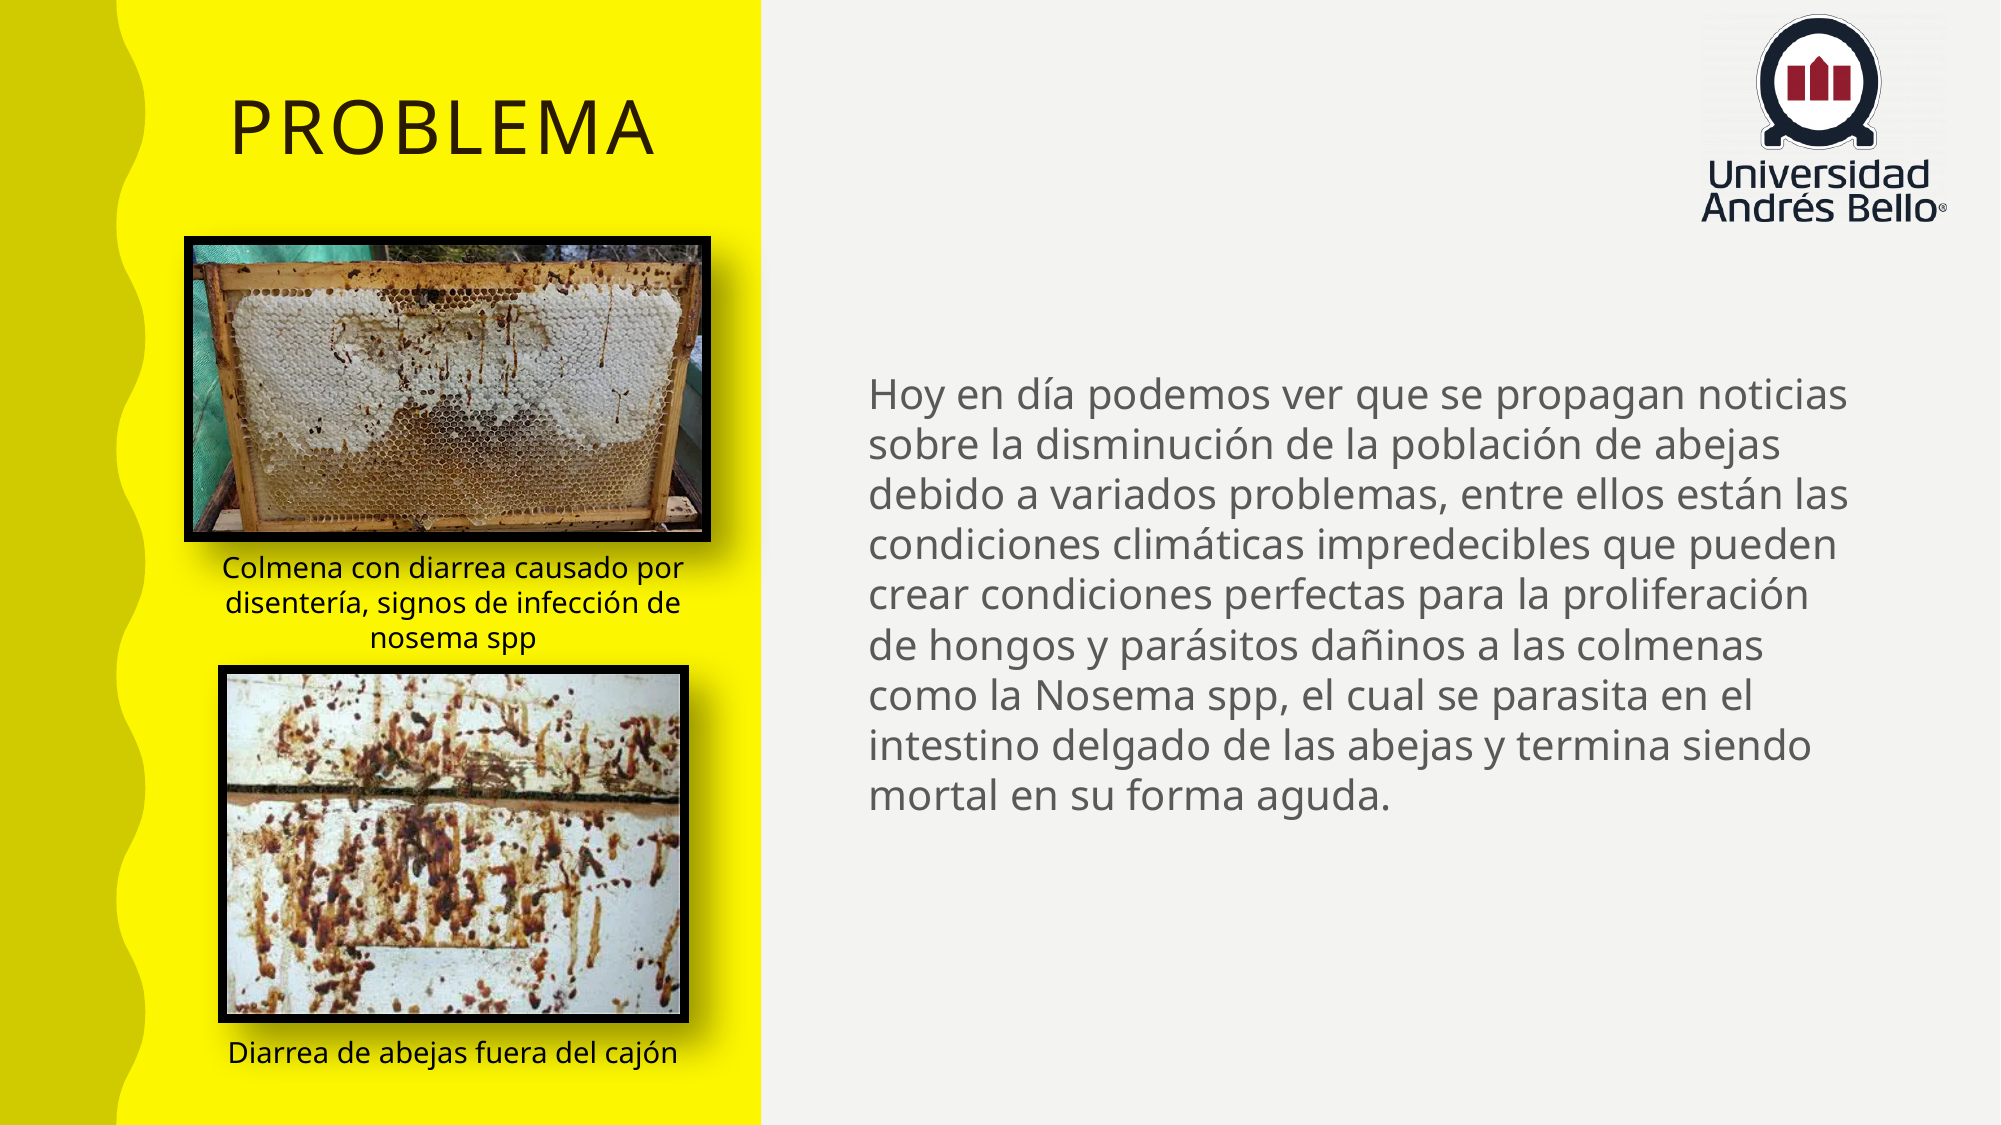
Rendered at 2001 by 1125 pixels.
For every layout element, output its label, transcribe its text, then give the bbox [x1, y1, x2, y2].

text_box [117, 0, 762, 1125]
list Hoy en día podemos ver que se propagan noticias sobre la disminución de la población de abejas debido a variados problemas, entre ellos están las condiciones climáticas impredecibles que pueden crear condiciones perfectas para la proliferación de hongos y parásitos dañinos a las colmenas como la Nosema spp, el cual se parasita en el intestino delgado de las abejas y termina siendo mortal en su forma aguda. [854, 287, 1882, 1015]
text_box [0, 0, 146, 1125]
picture [226, 673, 680, 1015]
title Problema [213, 68, 693, 193]
text_box Diarrea de abejas fuera del cajón [205, 1026, 702, 1077]
text_box [762, 0, 2000, 1125]
picture [192, 245, 702, 533]
text_box Colmena con diarrea causado por disentería, signos de infección de nosema spp [205, 542, 702, 663]
picture [1700, 14, 1947, 222]
